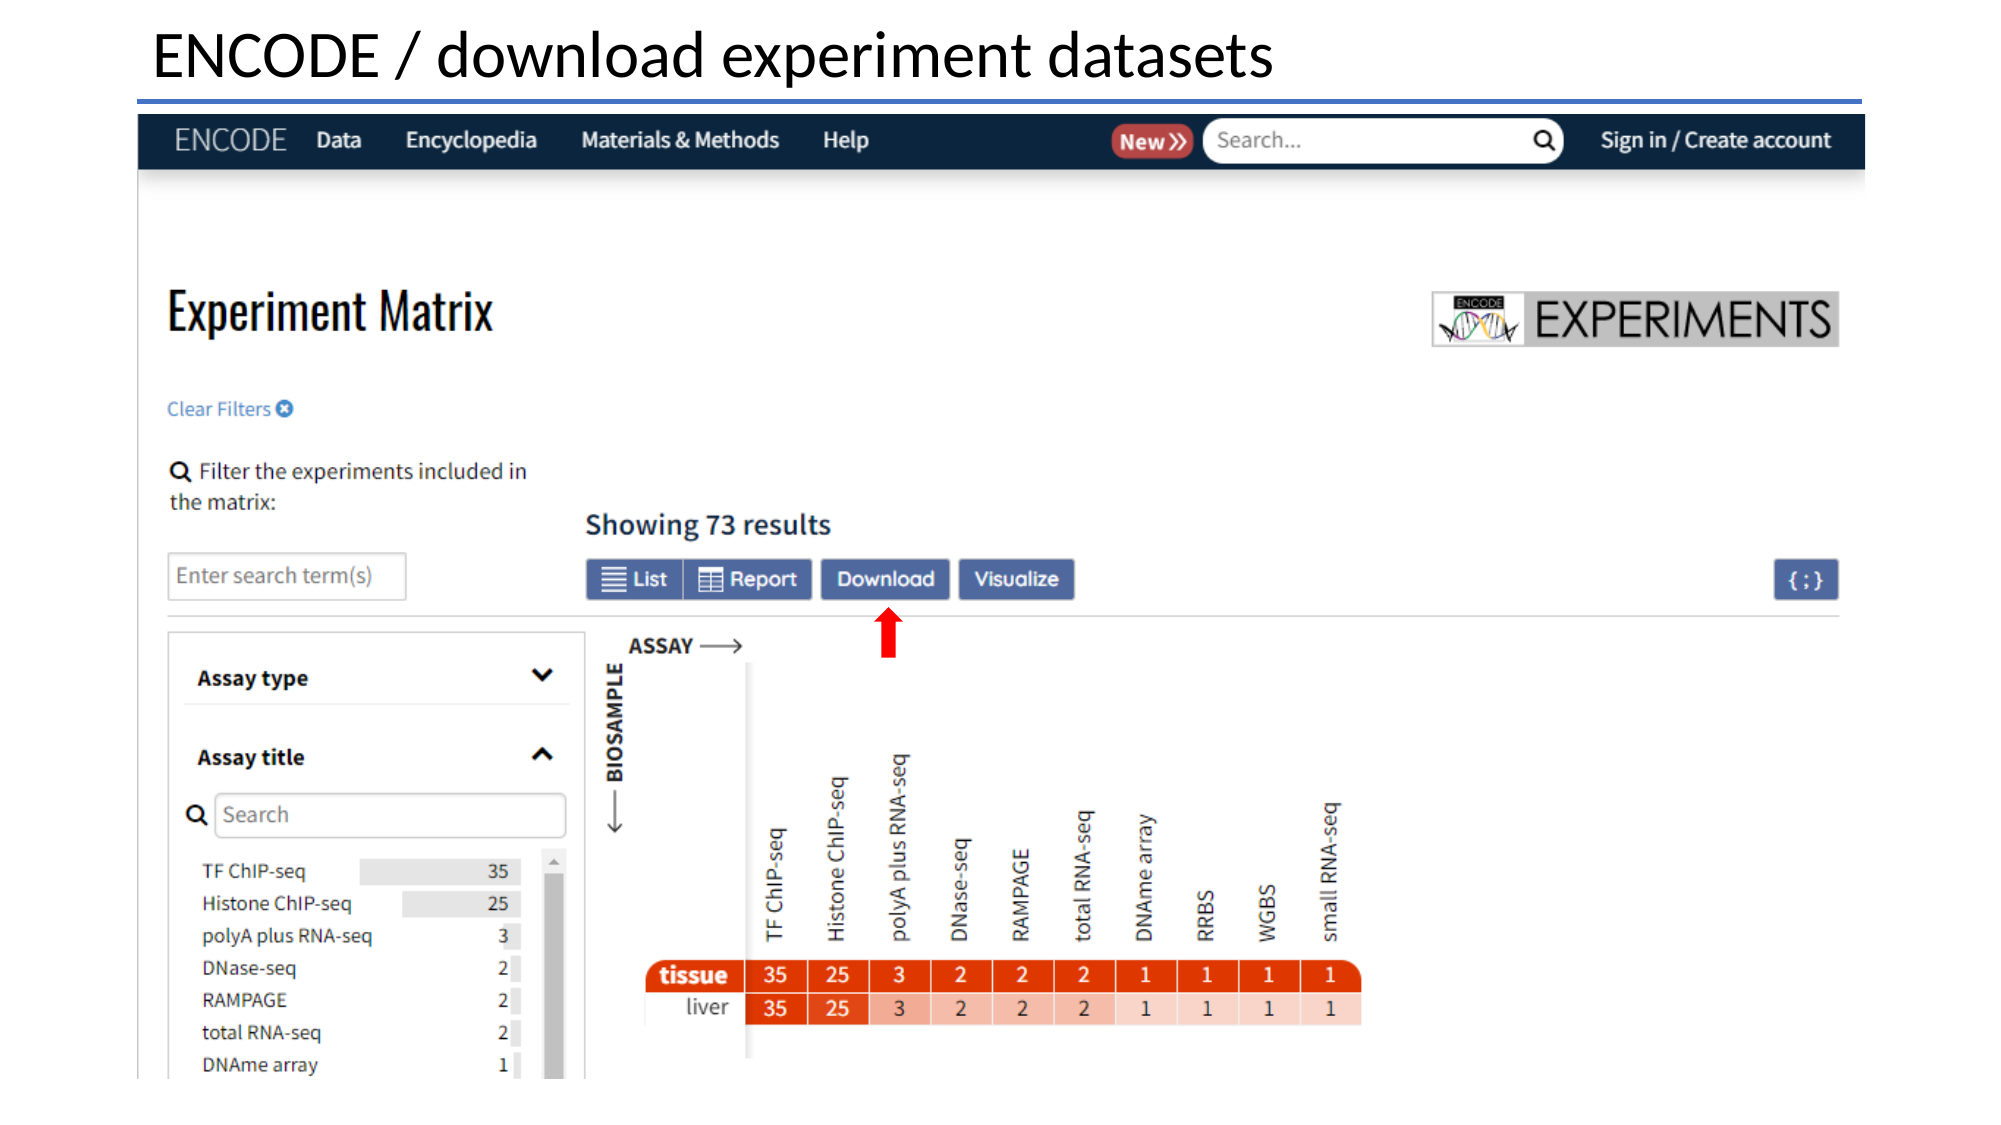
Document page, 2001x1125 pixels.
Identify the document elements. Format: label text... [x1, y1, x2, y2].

picture [137, 114, 1866, 1079]
title ENCODE / download experiment datasets [137, 4, 1863, 100]
